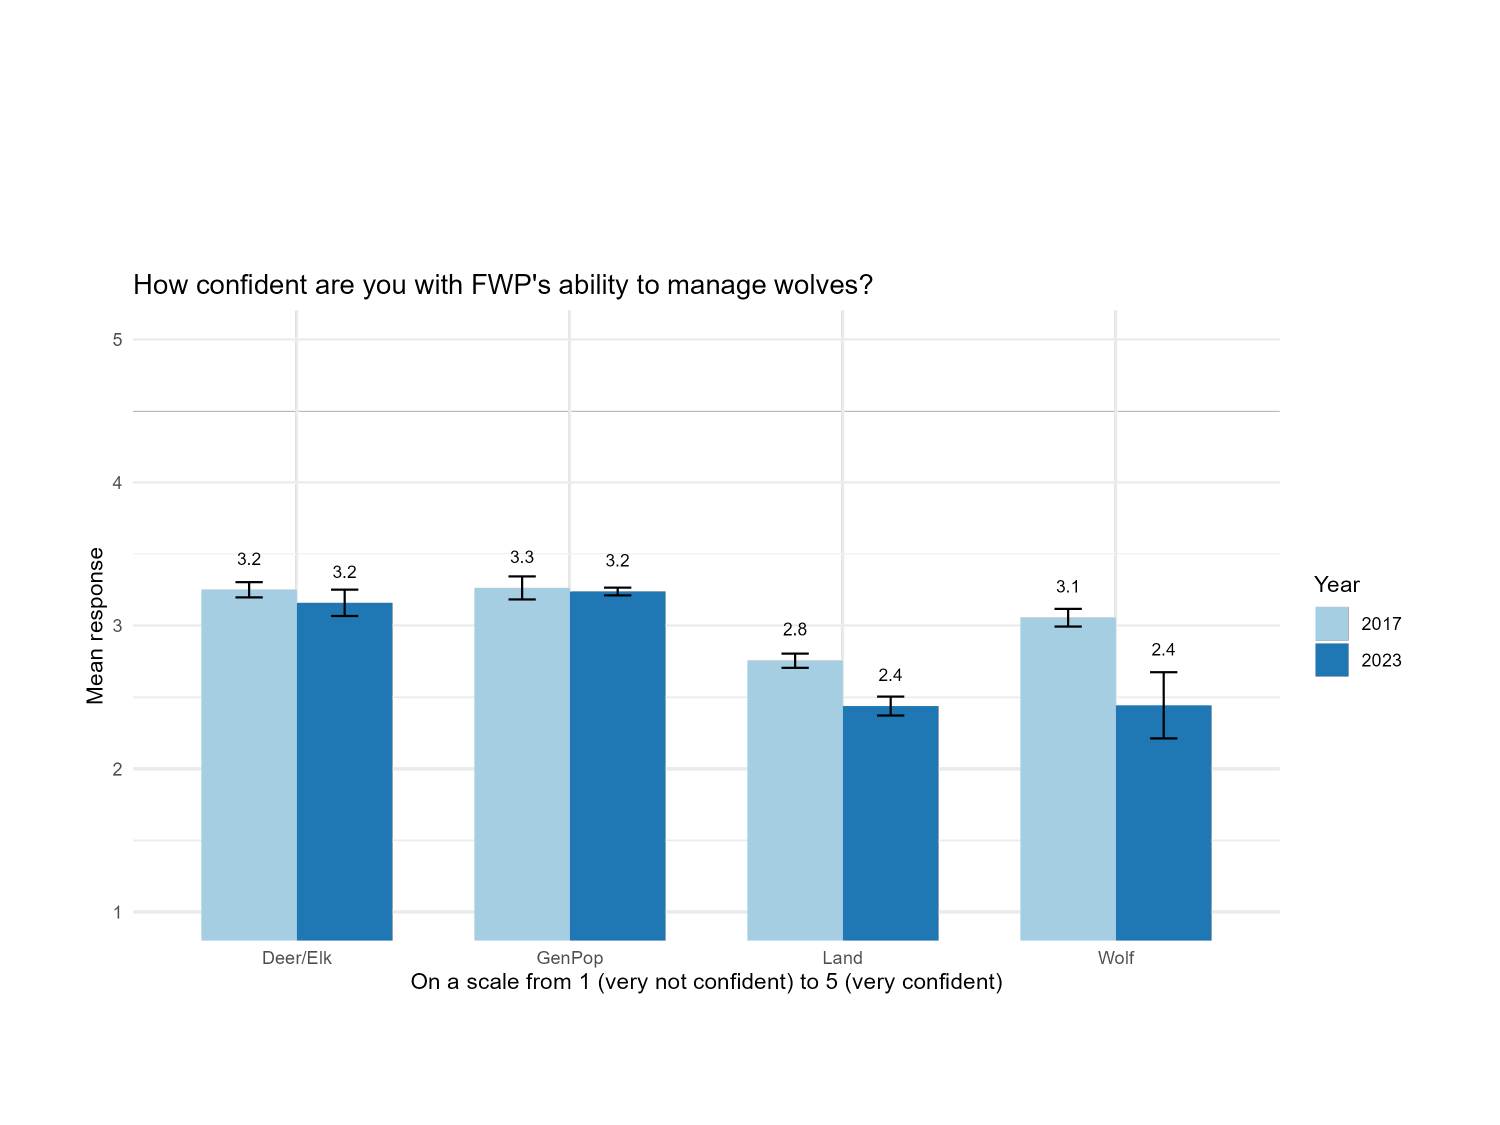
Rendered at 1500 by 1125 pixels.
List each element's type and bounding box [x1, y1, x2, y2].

list [74, 262, 1426, 1006]
